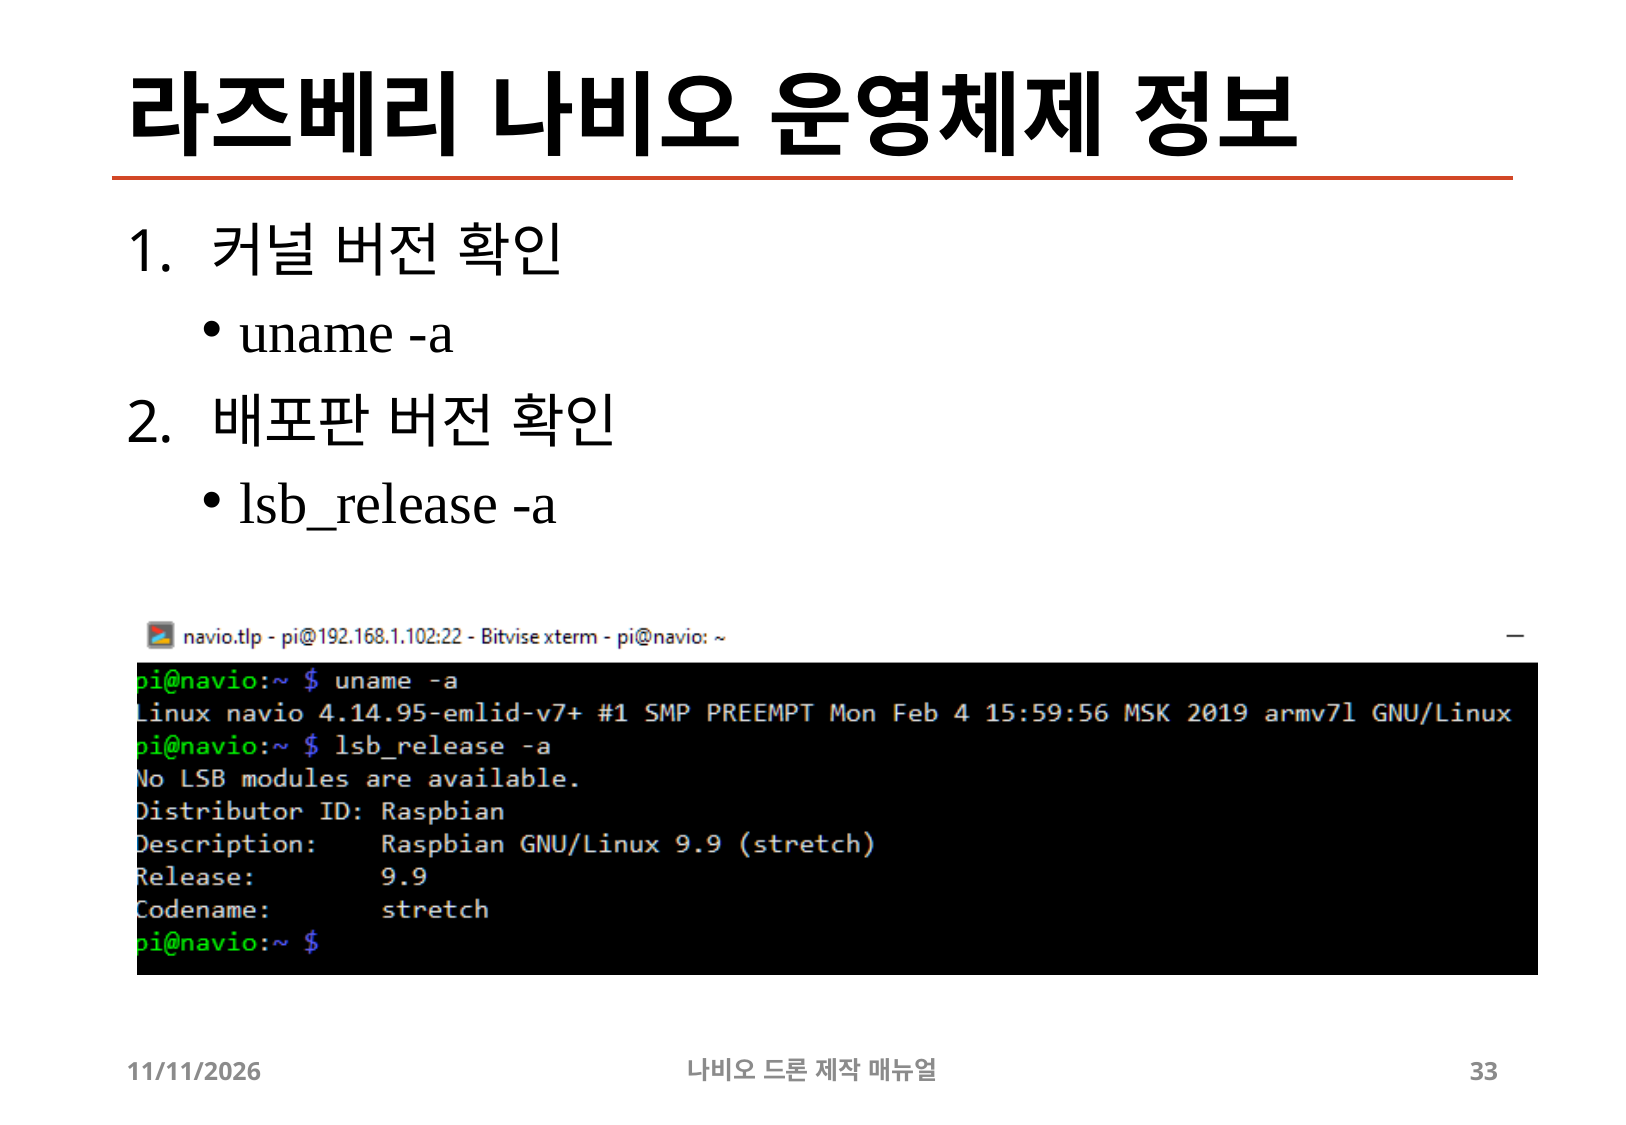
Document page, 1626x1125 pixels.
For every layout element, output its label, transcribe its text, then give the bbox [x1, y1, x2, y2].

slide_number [111, 1042, 303, 1103]
title 라즈베리 나비오 운영체제 정보 [111, 59, 1514, 179]
list 커널 버전 확인 uname -a 배포판 버전 확인 lsb_release -a [111, 205, 1514, 545]
picture [137, 613, 1538, 975]
footer 나비오 드론 제작 매뉴얼 [538, 1042, 1087, 1103]
slide_number 33 [1433, 1042, 1514, 1103]
